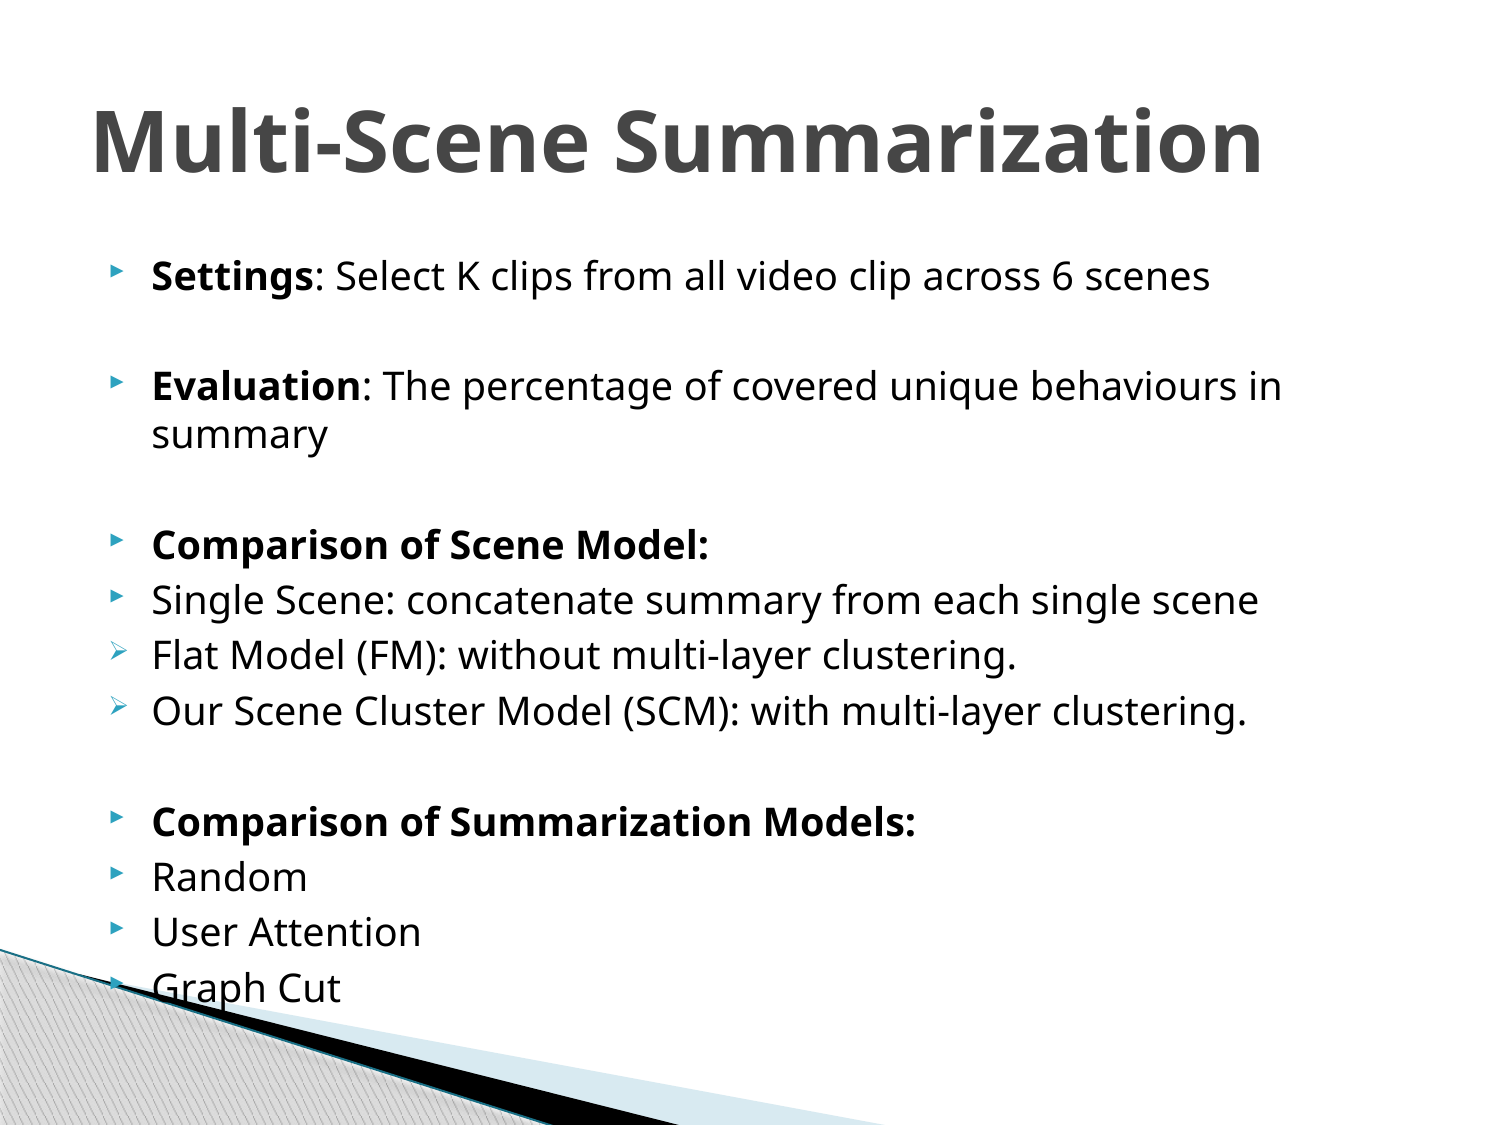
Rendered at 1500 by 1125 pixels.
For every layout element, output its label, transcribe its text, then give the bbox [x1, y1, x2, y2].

list Settings: Select K clips from all video clip across 6 scenes Evaluation: The percentage of covered unique behaviours in summary Comparison of Scene Model: Single Scene: concatenate summary from each single scene Flat Model (FM): without multi-layer clustering. Our Scene Cluster Model (SCM): with multi-layer clustering. Comparison of Summarization Models: Random User Attention Graph Cut [75, 243, 1425, 1020]
title Multi-Scene Summarization [75, 45, 1425, 233]
